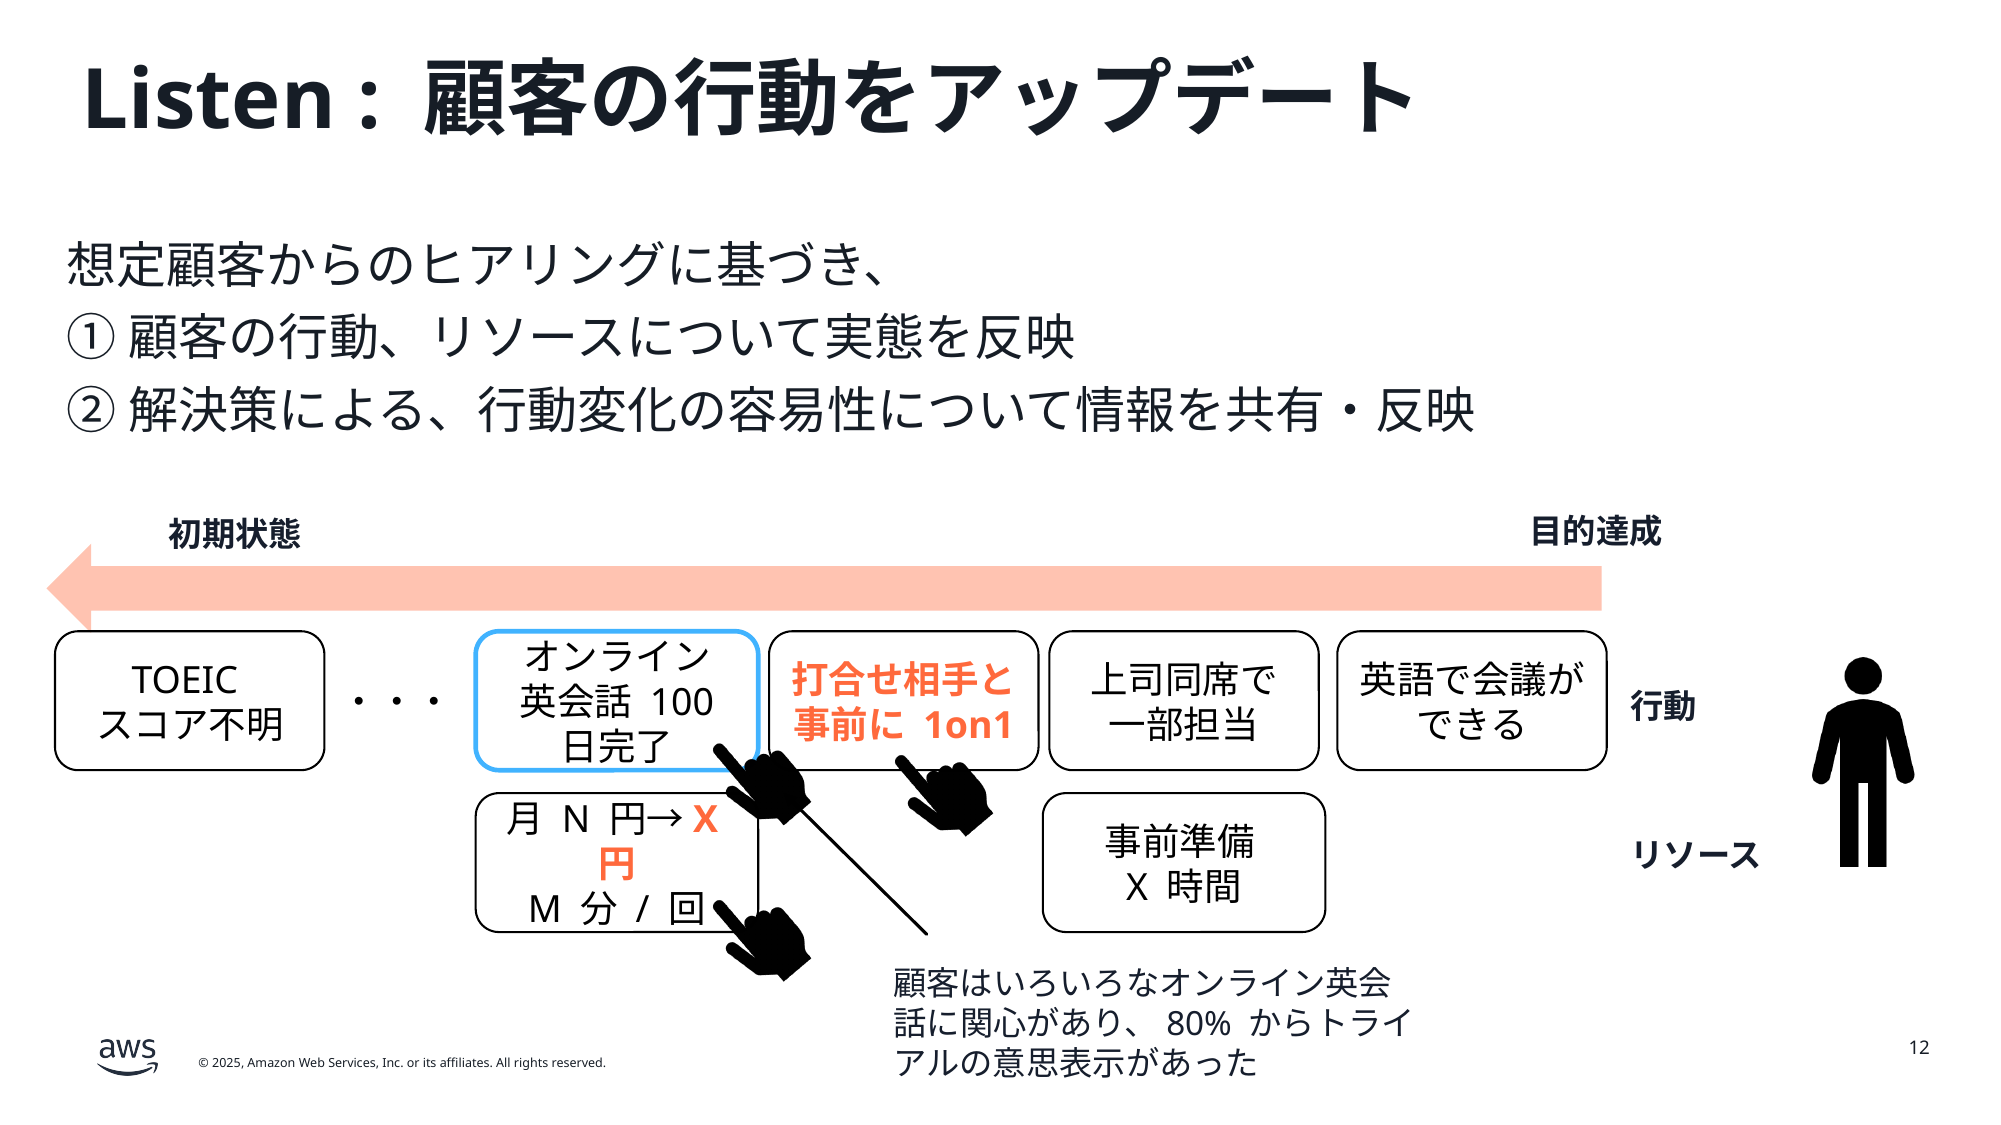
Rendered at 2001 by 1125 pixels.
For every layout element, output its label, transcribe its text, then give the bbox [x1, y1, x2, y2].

text_box 顧客はいろいろなオンライン英会話に関心があり、80% からトライアルの意思表示があった [893, 954, 1422, 1090]
text_box TOEIC スコア不明 [53, 630, 282, 772]
text_box 行動 [1630, 678, 1751, 733]
text_box 事前準備 X 時間 [1041, 792, 1327, 934]
text_box 初期状態 [134, 506, 337, 561]
text_box 目的達成 [1468, 502, 1724, 558]
title Listen : 顧客の行動をアップデート [66, 48, 1945, 150]
list 想定顧客からのヒアリングに基づき、 ①顧客の行動、リソースについて実態を反映 ②解決策による、行動変化の容易性について情報を共有・反映 [66, 225, 1945, 448]
picture [1751, 650, 1975, 874]
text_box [783, 793, 927, 935]
picture [97, 1039, 158, 1076]
picture [856, 706, 1024, 873]
picture [674, 694, 842, 1018]
text_box オンライン 英会話 100 日完了 [512, 630, 760, 772]
text_box 打合せ相手と事前に 1on1 [768, 630, 1040, 772]
text_box [46, 543, 1602, 630]
text_box 英語で会議ができる [1336, 630, 1608, 772]
slide_number 12 [1495, 1018, 1945, 1079]
text_box 月 N 円→X円 M 分 / 回 [474, 792, 749, 934]
text_box リソース [1630, 826, 1832, 882]
text_box 上司同席で 一部担当 [1048, 630, 1320, 772]
text_box ・・・ [261, 630, 533, 772]
